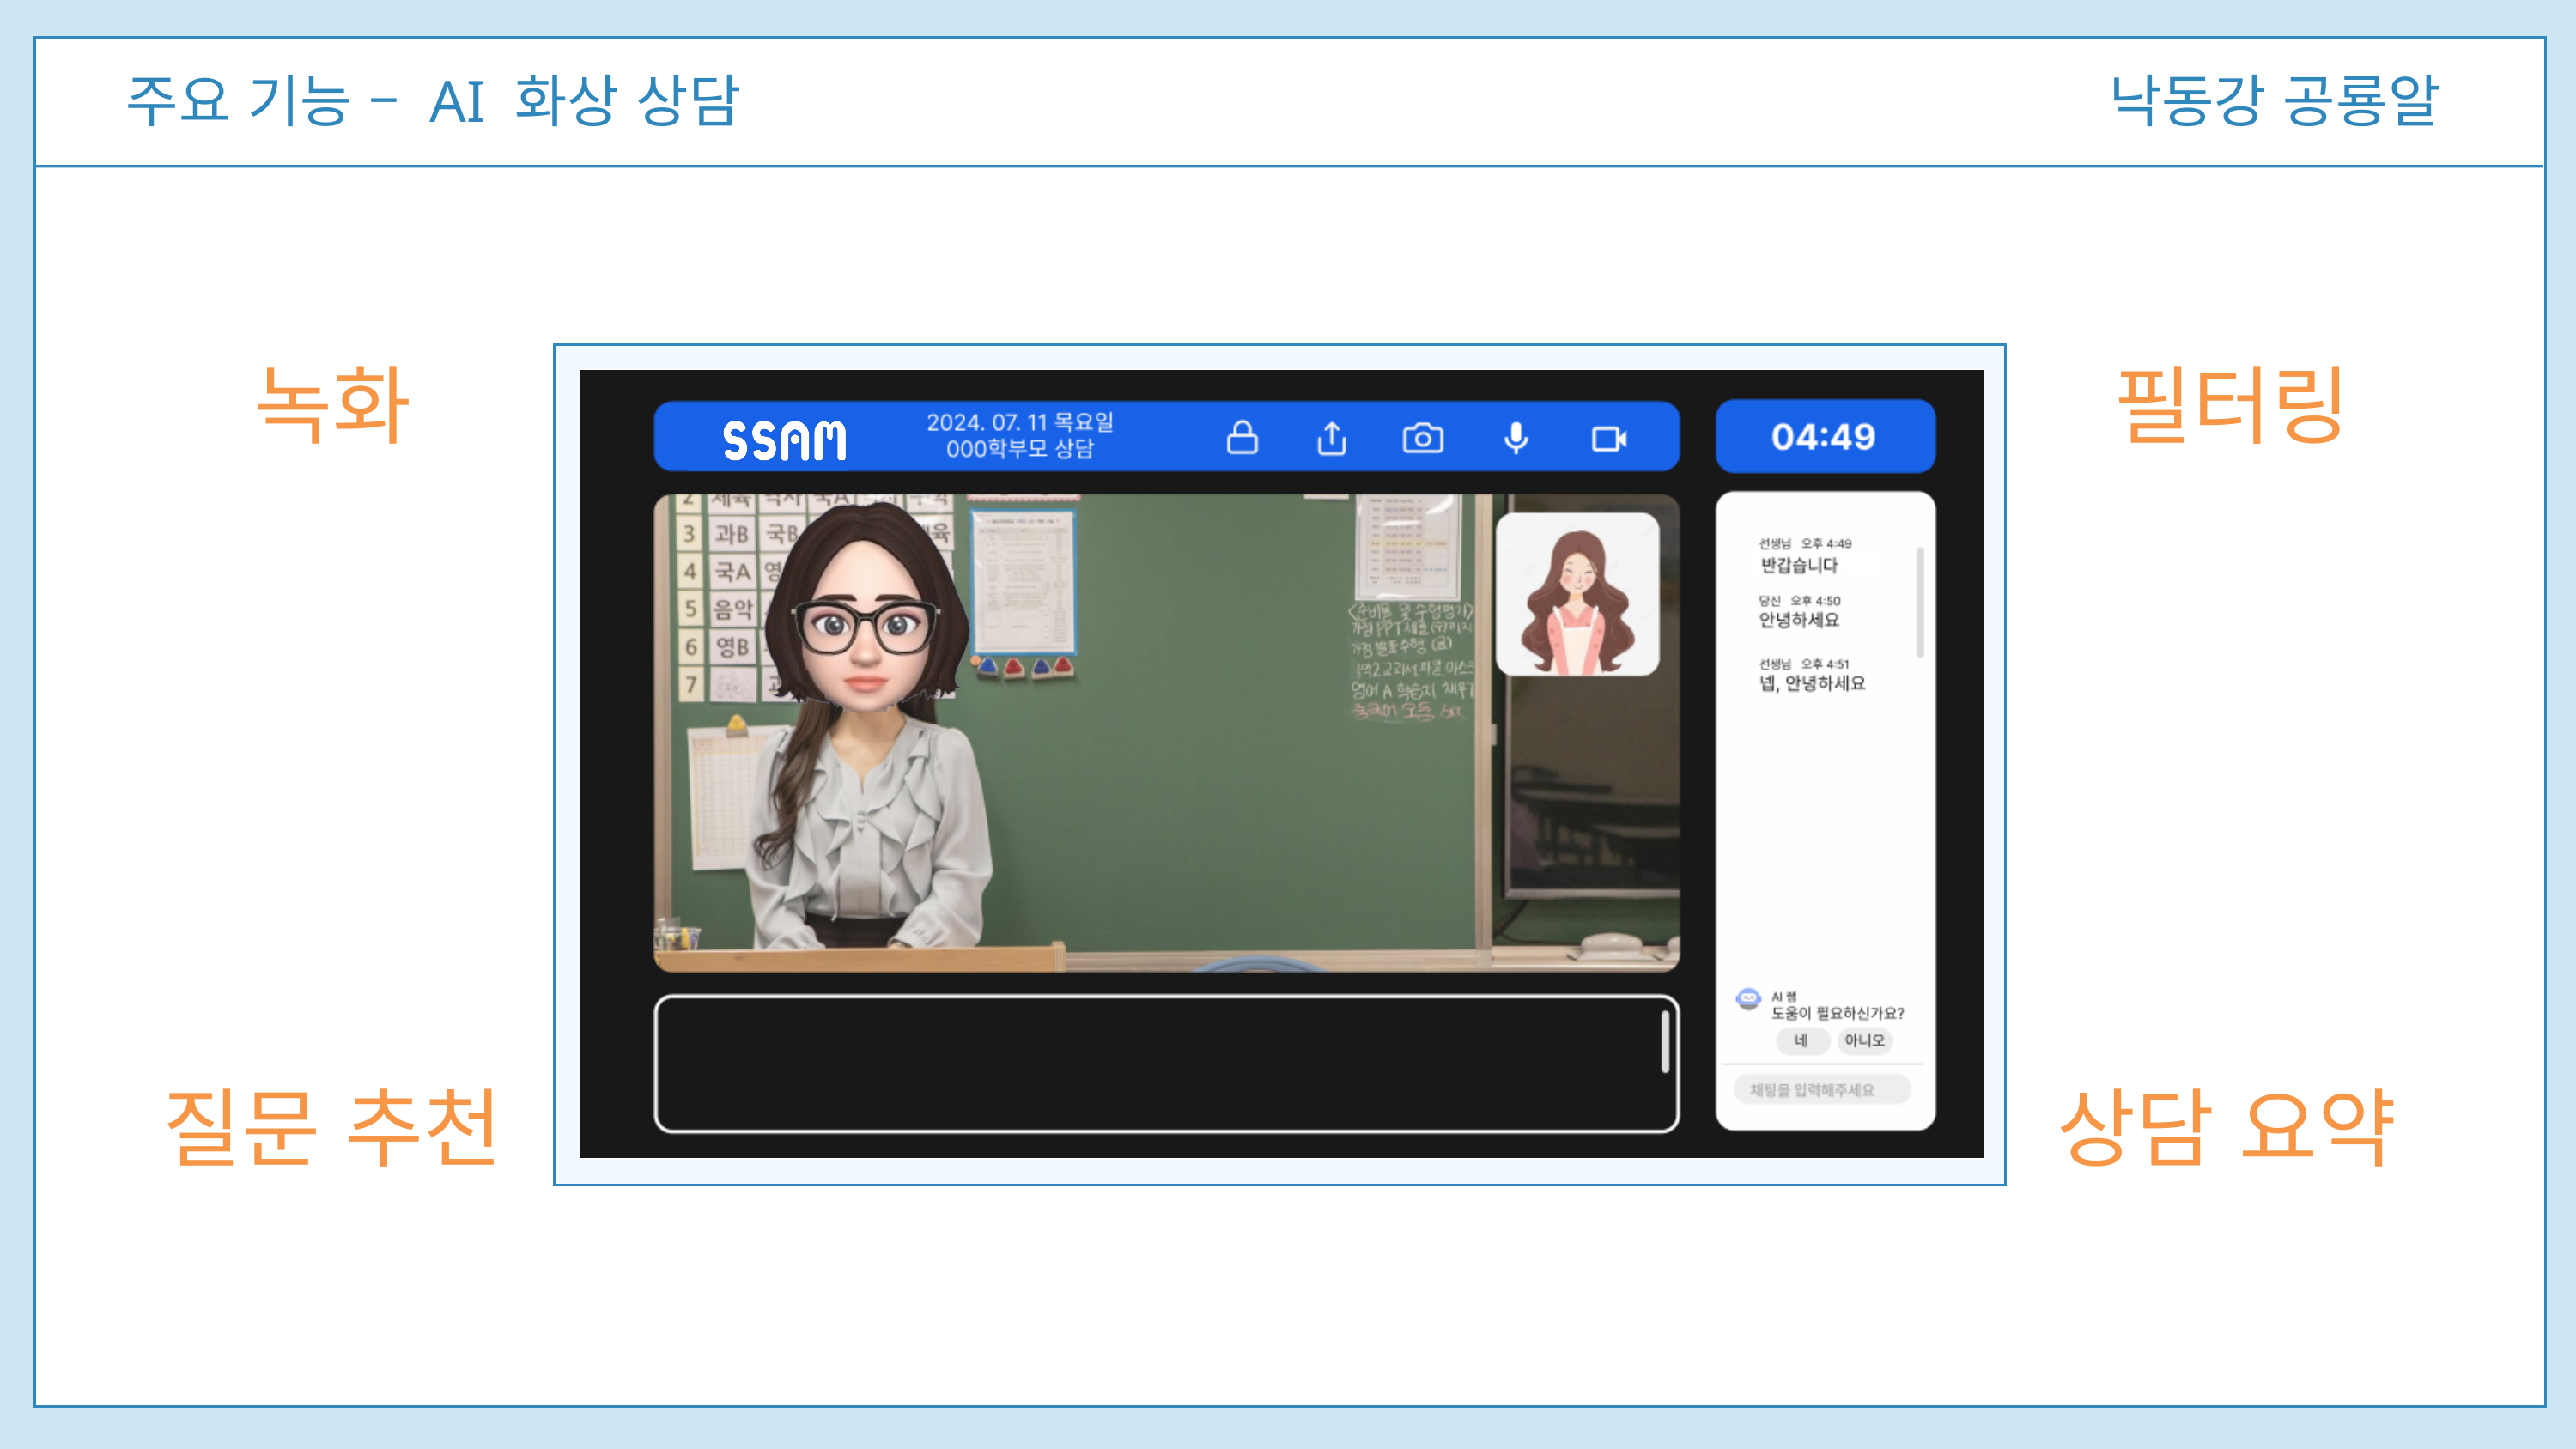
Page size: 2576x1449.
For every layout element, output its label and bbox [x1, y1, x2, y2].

picture [579, 368, 1984, 1160]
text_box [554, 344, 2006, 1185]
text_box [34, 37, 2546, 1407]
